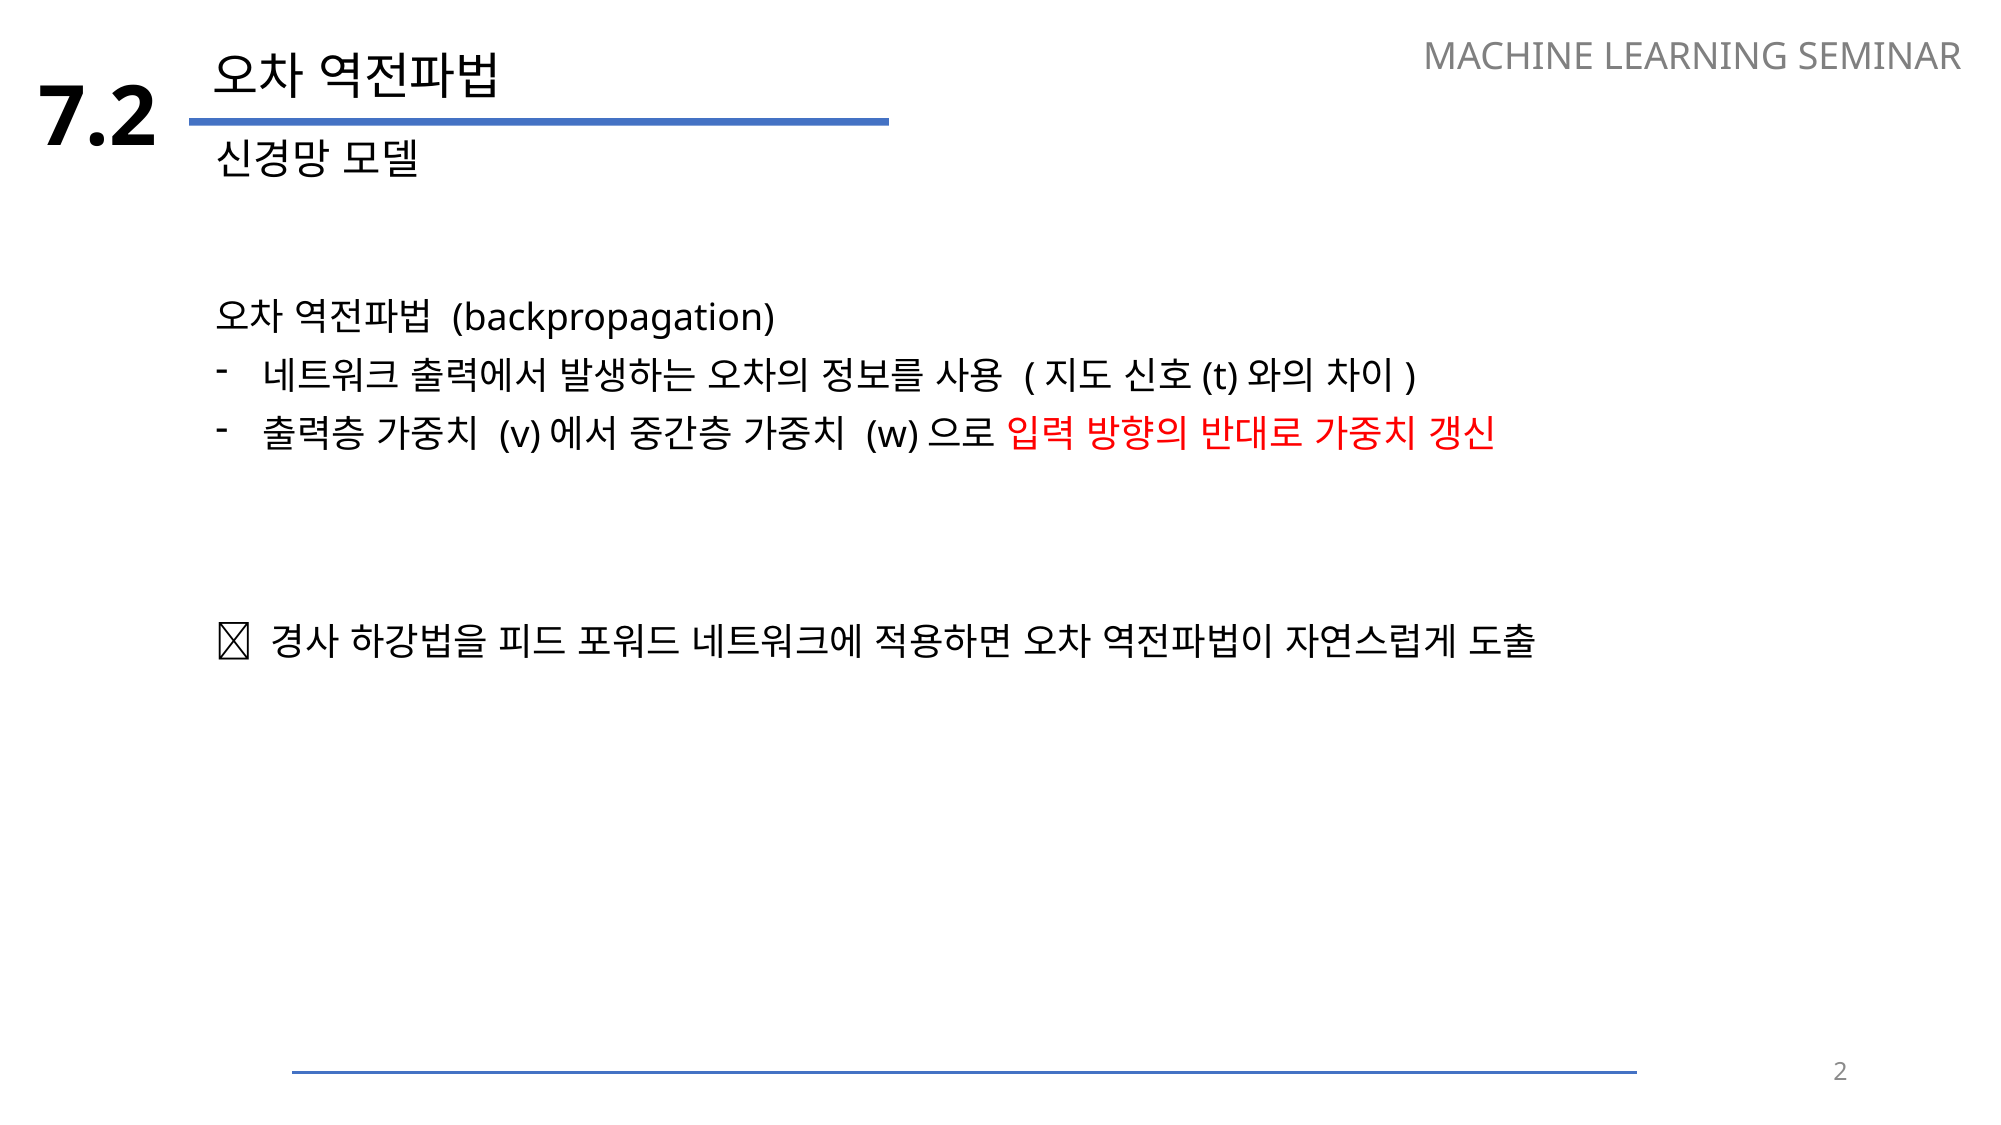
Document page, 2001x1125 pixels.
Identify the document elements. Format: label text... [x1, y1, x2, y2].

slide_number 2 [1412, 1042, 1863, 1103]
text_box MACHINE LEARNING SEMINAR [1342, 24, 1977, 85]
text_box 오차 역전파법 (backpropagation) 네트워크 출력에서 발생하는 오차의 정보를 사용 (지도 신호(t)와의 차이) 출력층 가중치 (v)에서 중간층 가중치 (w)으로 입력 방향의 반대로 가중치 갱신 [200, 272, 1663, 463]
text_box 7.2 [23, 55, 182, 170]
text_box 오차 역전파법 [140, 37, 574, 113]
text_box 신경망 모델 [200, 125, 554, 191]
text_box  경사 하강법을 피드 포워드 네트워크에 적용하면 오차 역전파법이 자연스럽게 도출 [200, 597, 1663, 671]
text_box [188, 117, 890, 127]
